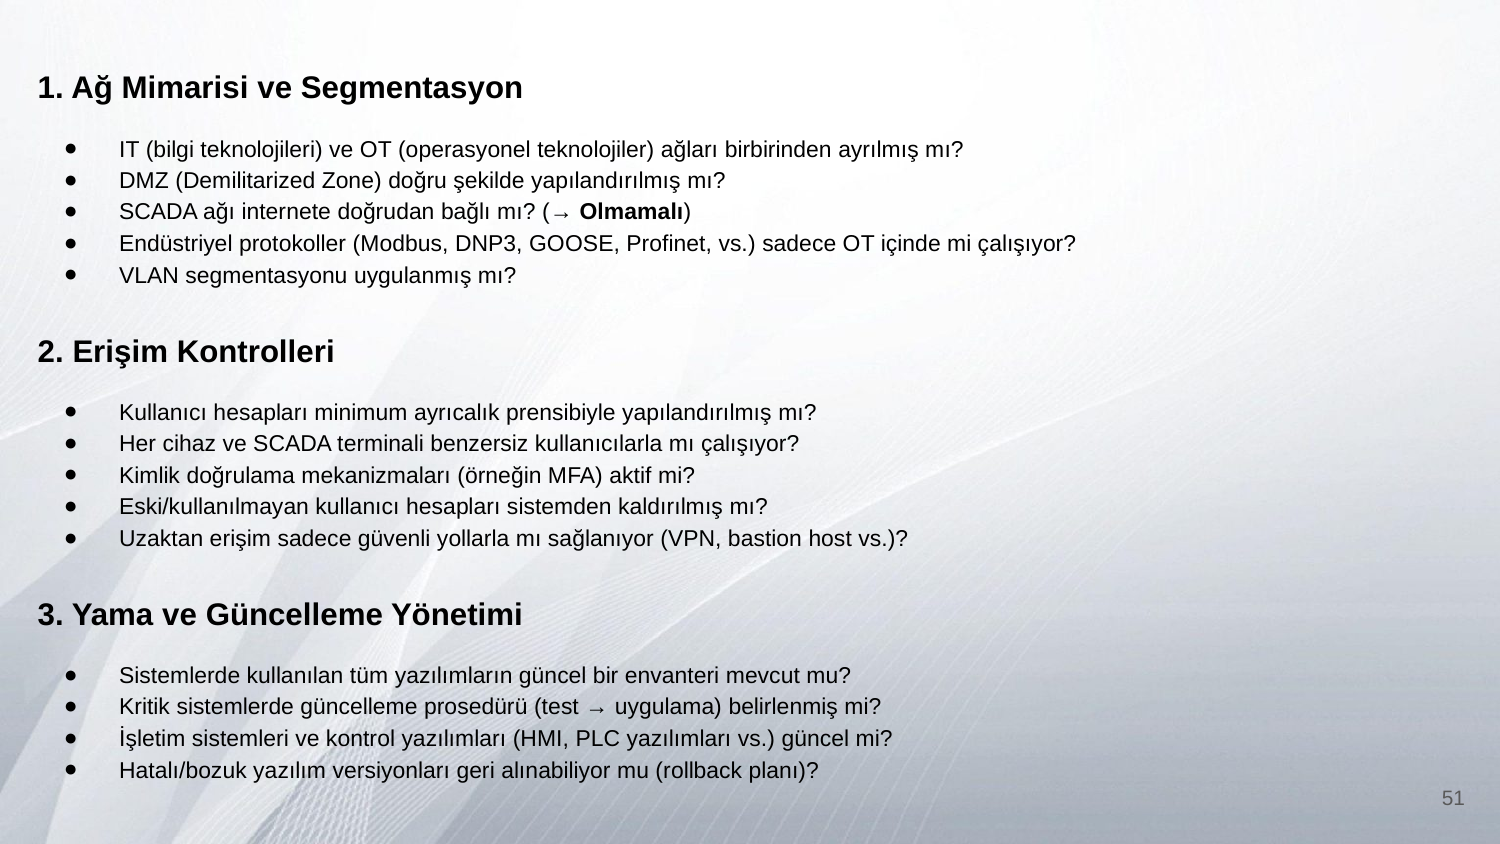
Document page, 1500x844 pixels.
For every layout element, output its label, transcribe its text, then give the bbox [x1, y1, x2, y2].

picture [0, 0, 1500, 844]
slide_number ‹#› [1389, 764, 1480, 830]
text_box 1. Ağ Mimarisi ve Segmentasyon IT (bilgi teknolojileri) ve OT (operasyonel teknolojiler) ağları birbirinden ayrılmış mı? DMZ (Demilitarized Zone) doğru şekilde yapılandırılmış mı? SCADA ağı internete doğrudan bağlı mı? (→ Olmamalı) Endüstriyel protokoller (Modbus, DNP3, GOOSE, Profinet, vs.) sadece OT içinde mi çalışıyor? VLAN segmentasyonu uygulanmış mı? 2. Erişim Kontrolleri Kullanıcı hesapları minimum ayrıcalık prensibiyle yapılandırılmış mı? Her cihaz ve SCADA terminali benzersiz kullanıcılarla mı çalışıyor? Kimlik doğrulama mekanizmaları (örneğin MFA) aktif mi? Eski/kullanılmayan kullanıcı hesapları sistemden kaldırılmış mı? Uzaktan erişim sadece güvenli yollarla mı sağlanıyor (VPN, bastion host vs.)? 3. Yama ve Güncelleme Yönetimi Sistemlerde kullanılan tüm yazılımların güncel bir envanteri mevcut mu? Kritik sistemlerde güncelleme prosedürü (test → uygulama) belirlenmiş mi? İşletim sistemleri ve kontrol yazılımları (HMI, PLC yazılımları vs.) güncel mi? Hatalı/bozuk yazılım versiyonları geri alınabiliyor mu (rollback planı)? [22, 47, 1500, 844]
